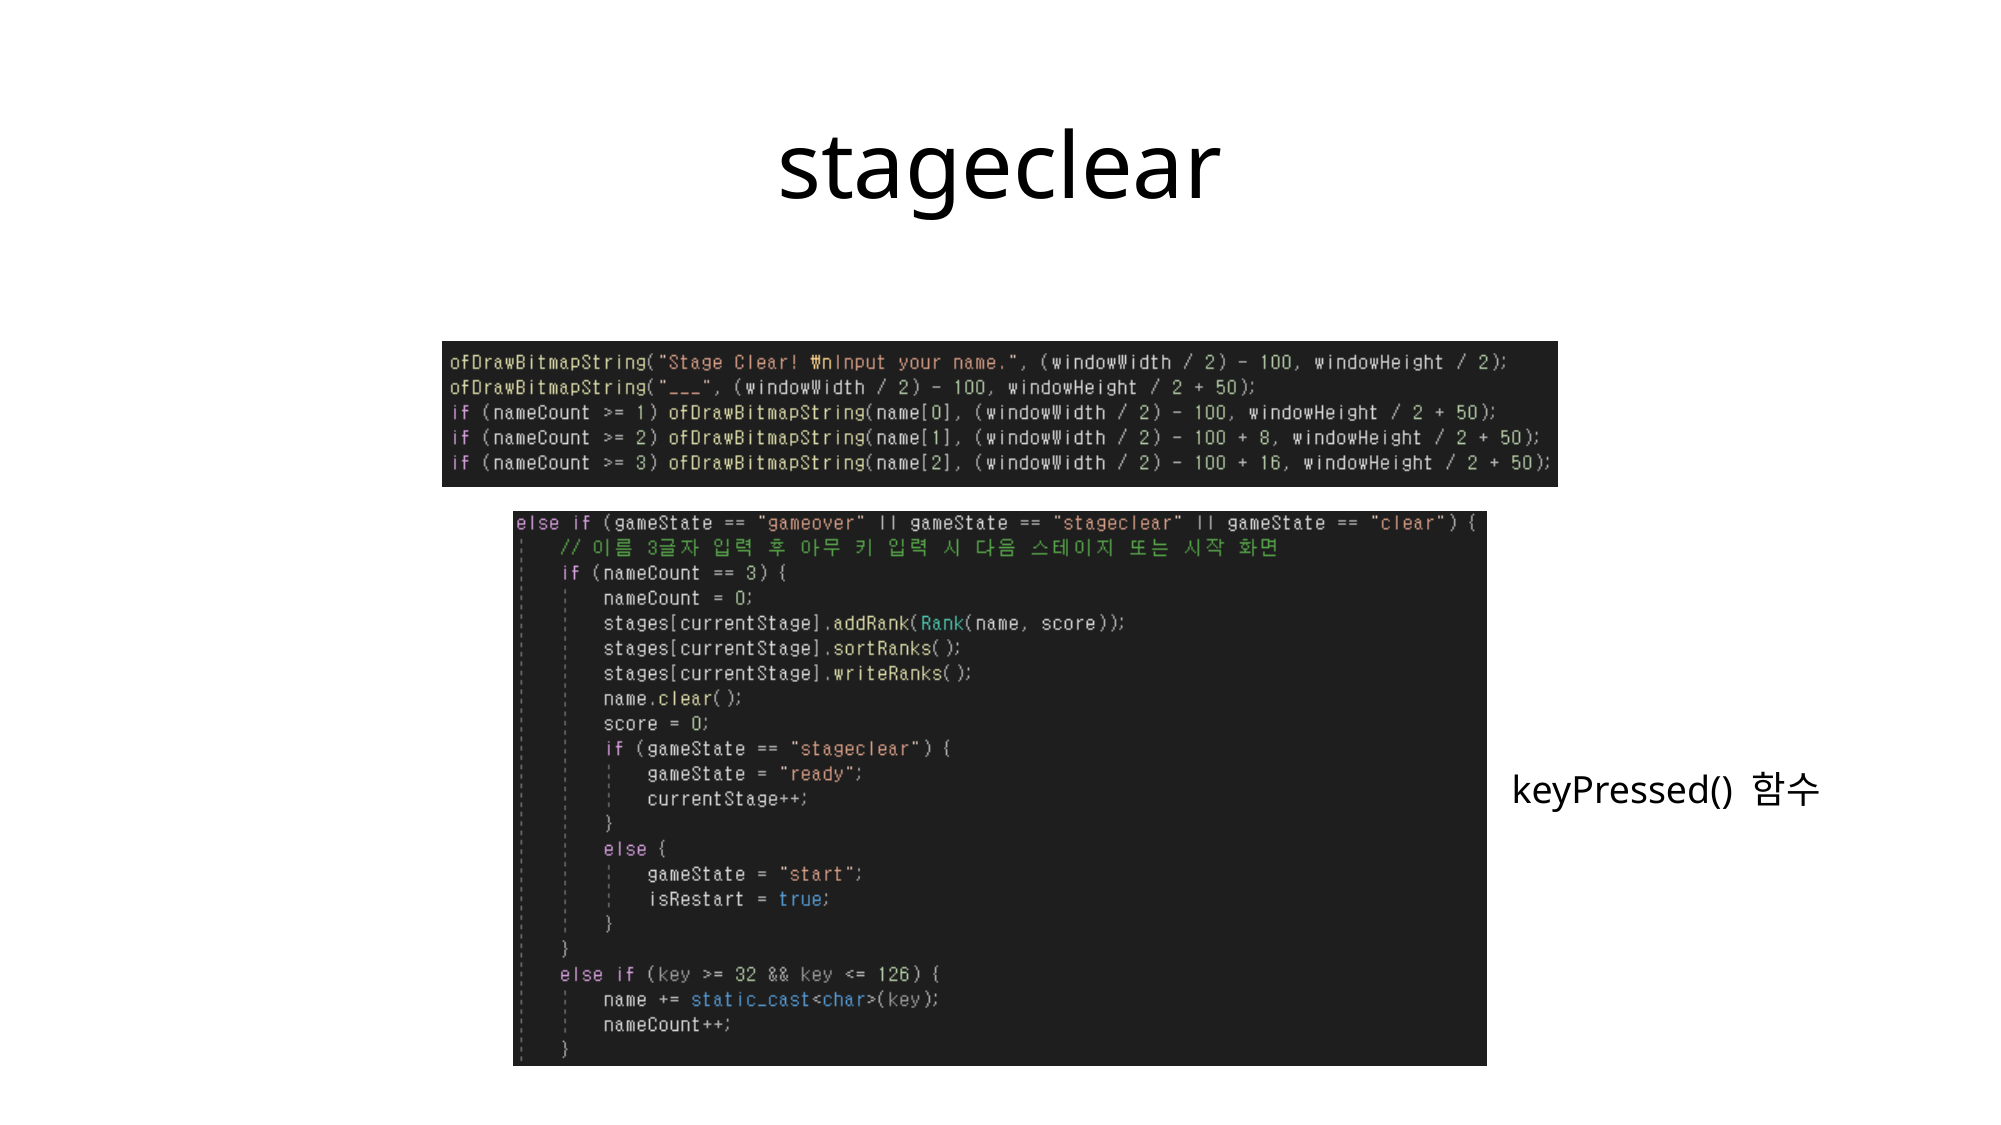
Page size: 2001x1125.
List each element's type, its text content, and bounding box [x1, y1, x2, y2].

text_box keyPressed() 함수 [1487, 758, 1846, 818]
picture [442, 341, 1558, 487]
title stageclear [137, 59, 1863, 278]
picture [513, 511, 1487, 1066]
